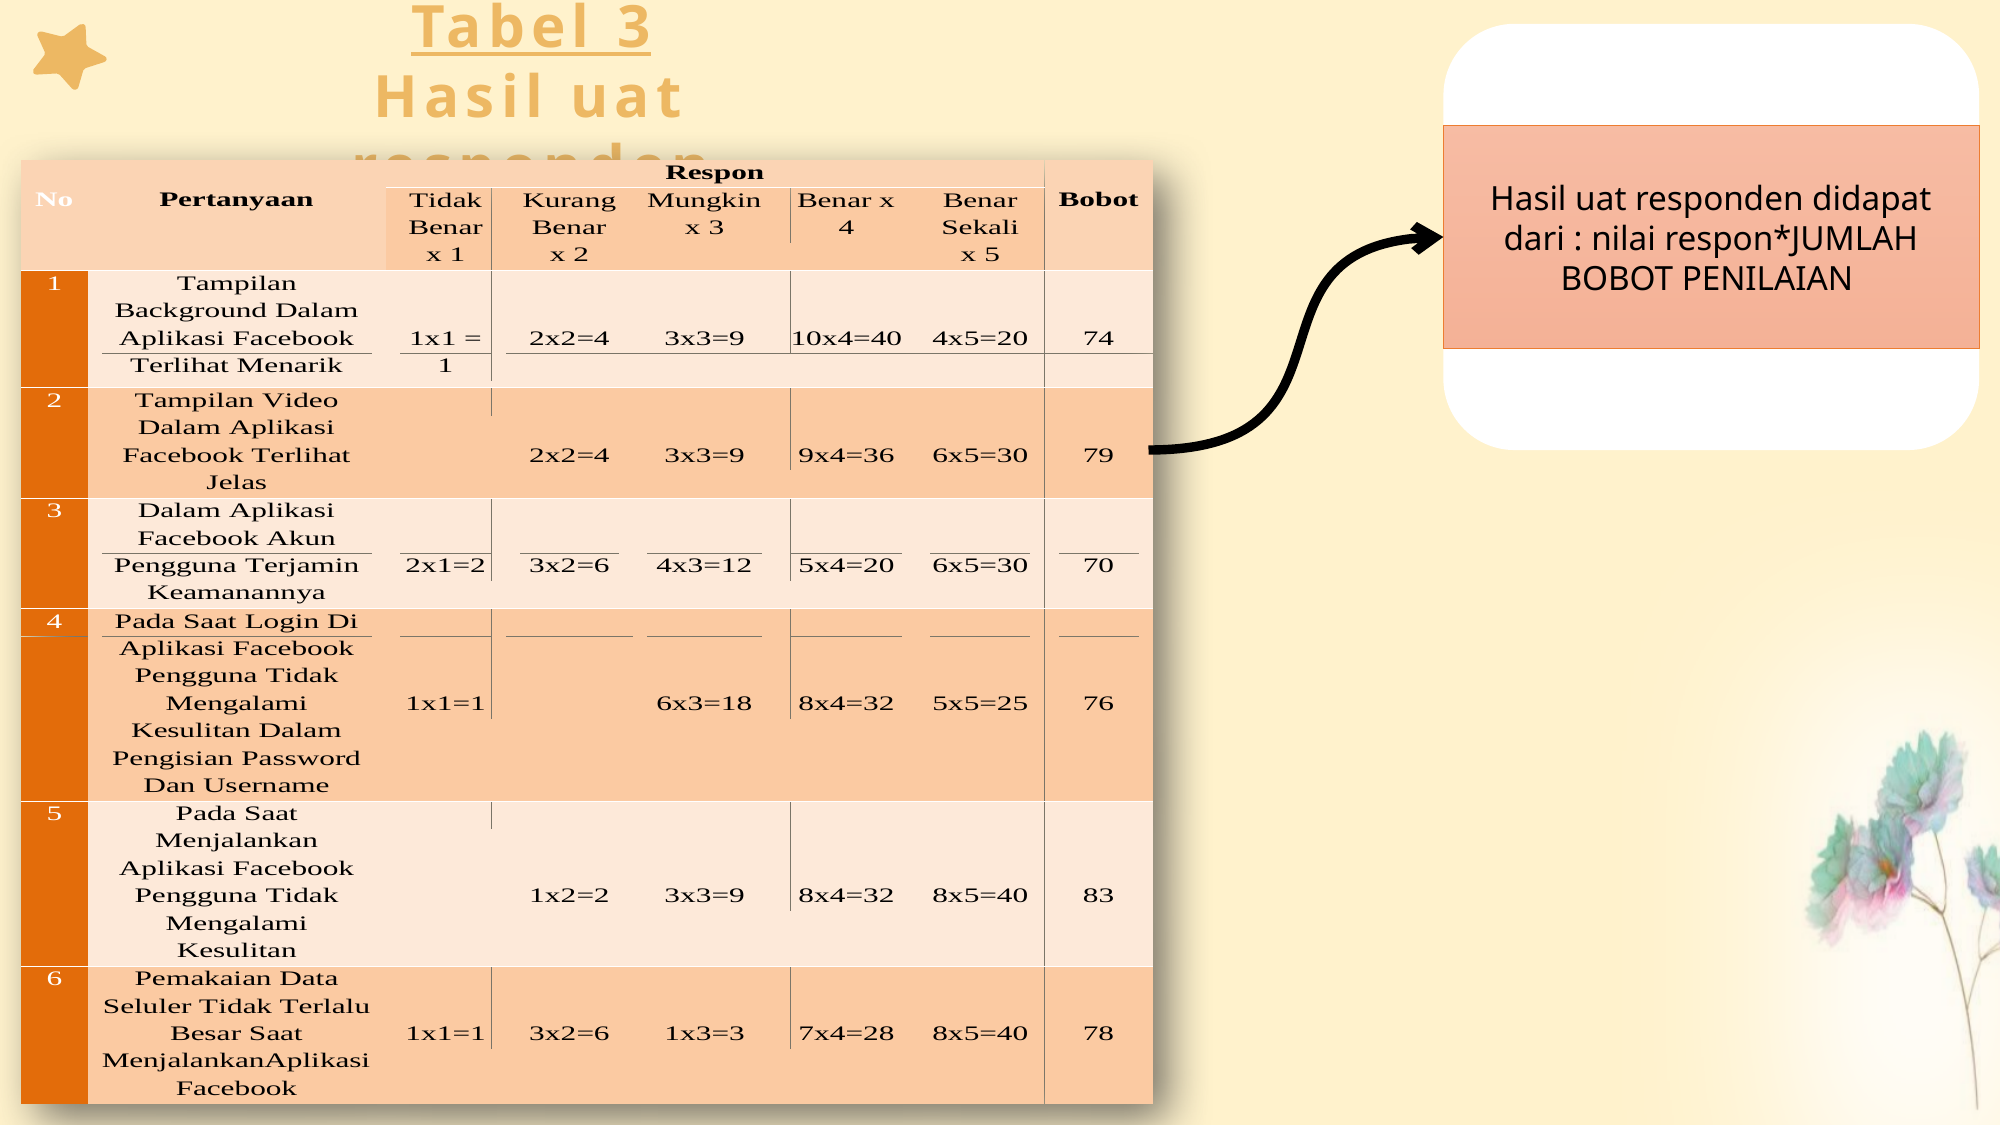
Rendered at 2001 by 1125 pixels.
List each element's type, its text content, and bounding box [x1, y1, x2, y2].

text_box Hasil uat responden didapat dari : nilai respon*JUMLAH BOBOT PENILAIAN [1443, 125, 1980, 349]
picture [0, 160, 1221, 1125]
text_box [1442, 22, 1981, 452]
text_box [1148, 236, 1444, 450]
text_box Tabel 3 Hasil uat responden [179, 0, 883, 142]
text_box [33, 24, 107, 90]
picture [1544, 449, 2000, 1125]
